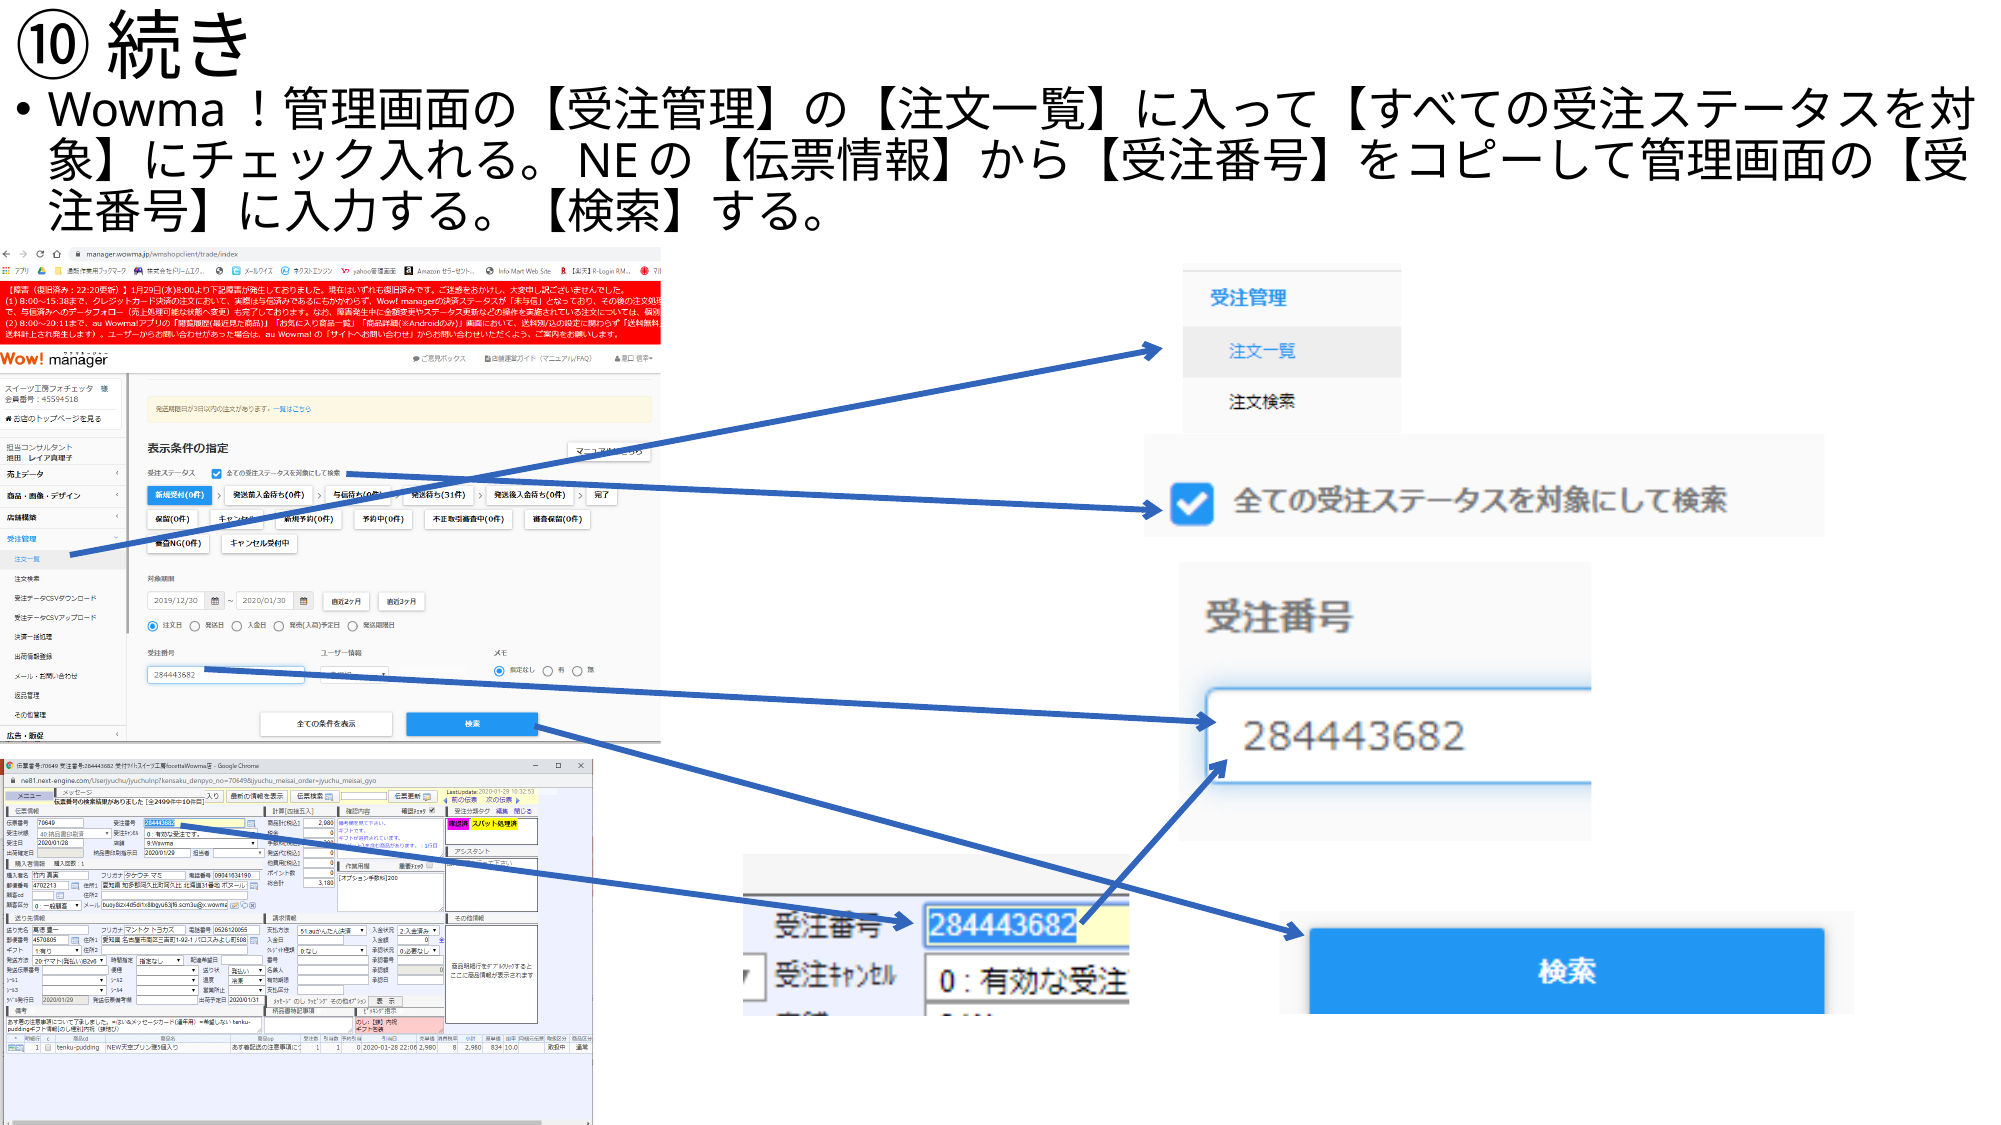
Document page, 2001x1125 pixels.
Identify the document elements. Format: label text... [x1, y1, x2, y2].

picture [1178, 562, 1592, 841]
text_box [180, 825, 534, 924]
picture [742, 936, 1130, 1016]
picture [0, 247, 661, 744]
picture [1279, 911, 1855, 1014]
picture [0, 759, 594, 1125]
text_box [204, 669, 1217, 723]
list Wowma！管理画面の【受注管理】の【注文一覧】に入って【すべての受注ステータスを対象】にチェック入れる。NEの【伝票情報】から【受注番号】をコピーして管理画面の【受注番号】に入力する。【検索】する。 [0, 78, 2000, 248]
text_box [534, 725, 1305, 936]
title ⑩続き [0, 0, 1863, 78]
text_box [69, 348, 1163, 556]
picture [1163, 434, 1825, 537]
picture [1182, 263, 1402, 433]
